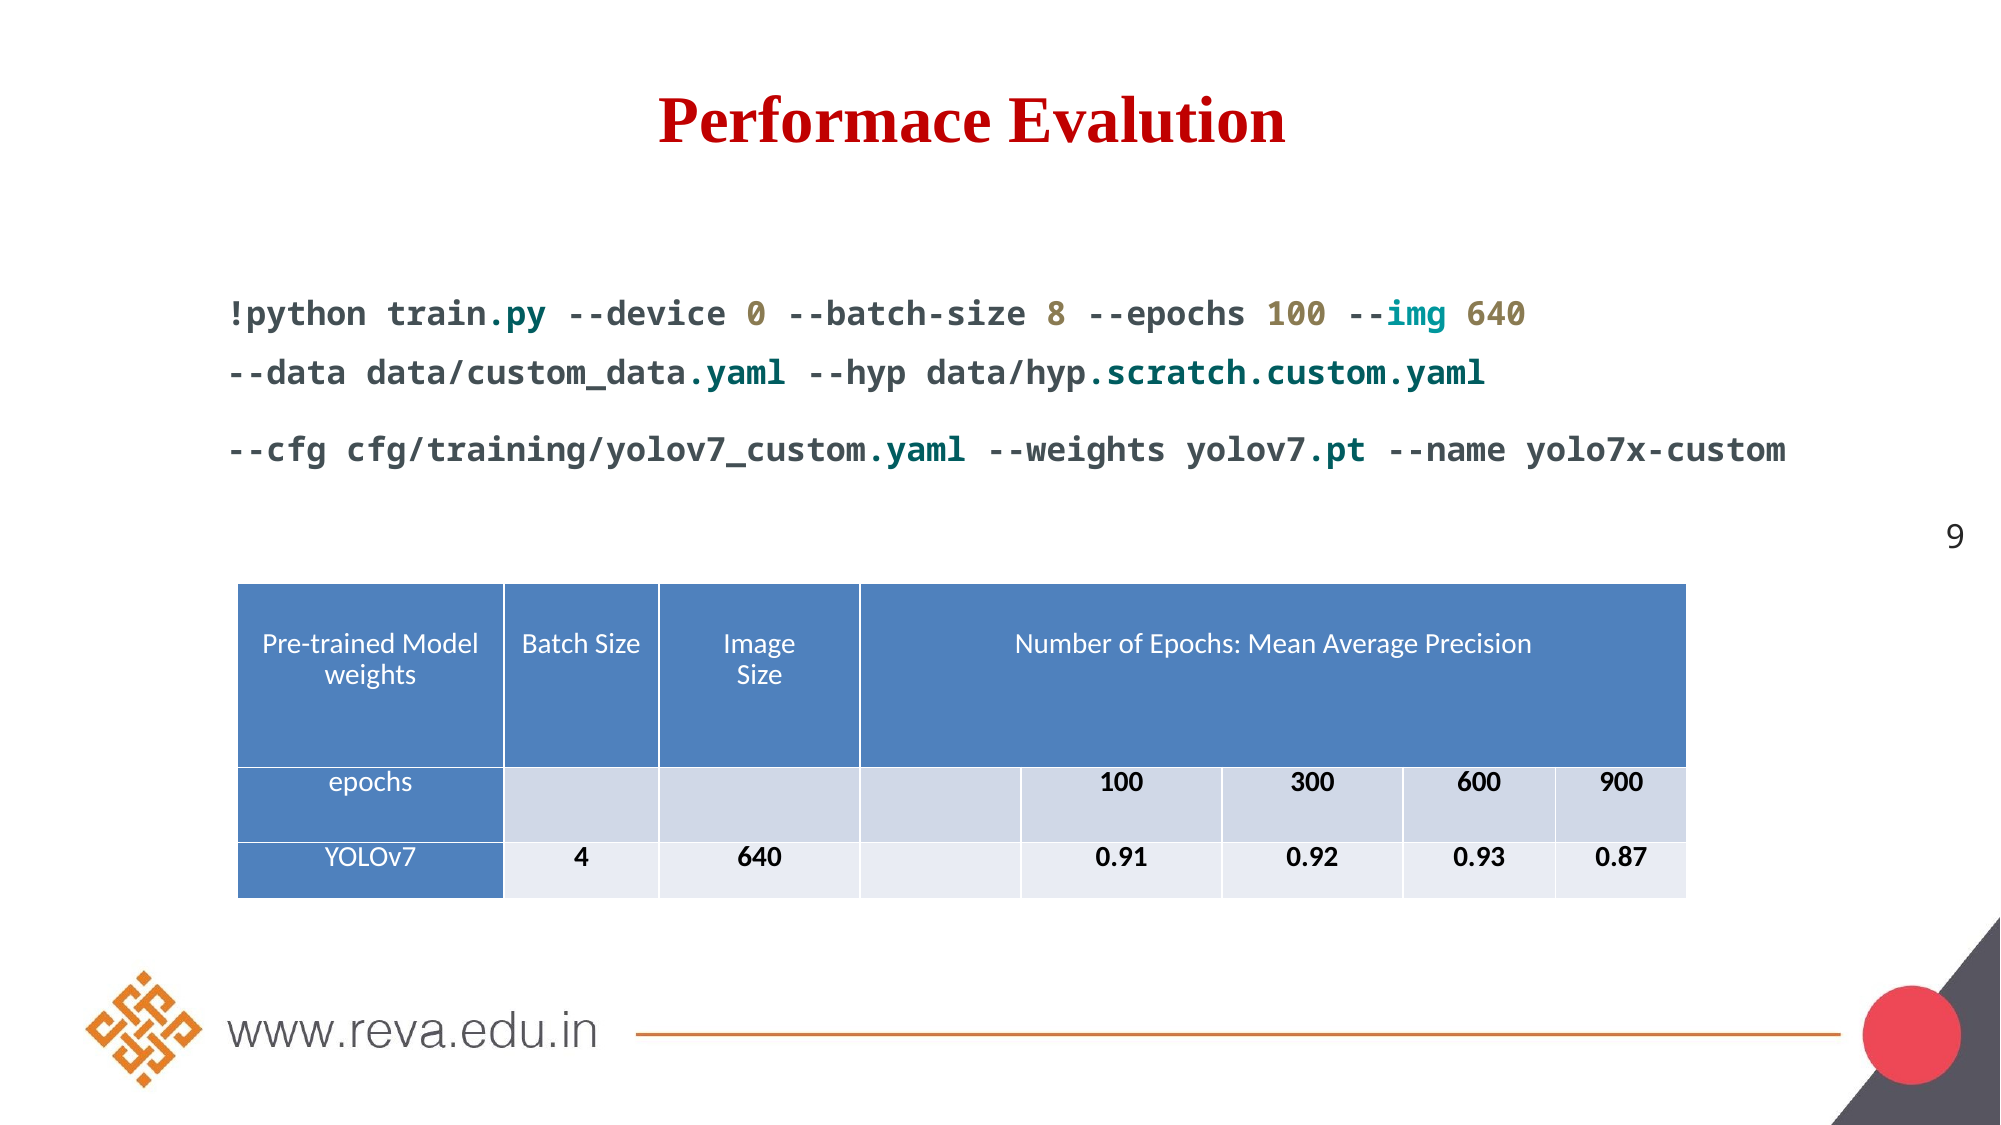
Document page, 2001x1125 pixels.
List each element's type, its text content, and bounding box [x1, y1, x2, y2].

text_box !python train.py --device 0 --batch-size 8 --epochs 100 --img 640 --data data/custom_data.yaml --hyp data/hyp.scratch.custom.yaml --cfg cfg/training/yolov7_custom.yaml --weights yolov7.pt --name yolo7x-custom [211, 264, 1869, 476]
table_header Number of Epochs: Mean Average Precision [861, 584, 1686, 767]
table_cell [861, 768, 1020, 842]
table_cell 0.87 [1556, 843, 1686, 898]
text_box 9 [1910, 514, 2000, 561]
table_cell YOLOv7 [238, 843, 503, 898]
table_cell 640 [660, 843, 859, 898]
table_cell 300 [1223, 768, 1402, 842]
table_cell 0.92 [1223, 843, 1402, 898]
table_cell 100 [1022, 768, 1221, 842]
table_cell [505, 768, 658, 842]
table_header Image Size [660, 584, 859, 767]
text_box Performace Evalution [643, 68, 1357, 164]
table_cell epochs [238, 768, 503, 842]
table_cell [660, 768, 859, 842]
table_cell [861, 843, 1020, 898]
picture [83, 911, 2000, 1125]
table_cell 600 [1404, 768, 1555, 842]
table_cell 0.91 [1022, 843, 1221, 898]
text_box [127, 264, 1750, 850]
table_cell 0.93 [1404, 843, 1555, 898]
table_cell 4 [505, 843, 658, 898]
table_cell 900 [1556, 768, 1686, 842]
table_header Batch Size [505, 584, 658, 767]
table_header Pre-trained Model weights [238, 584, 503, 767]
